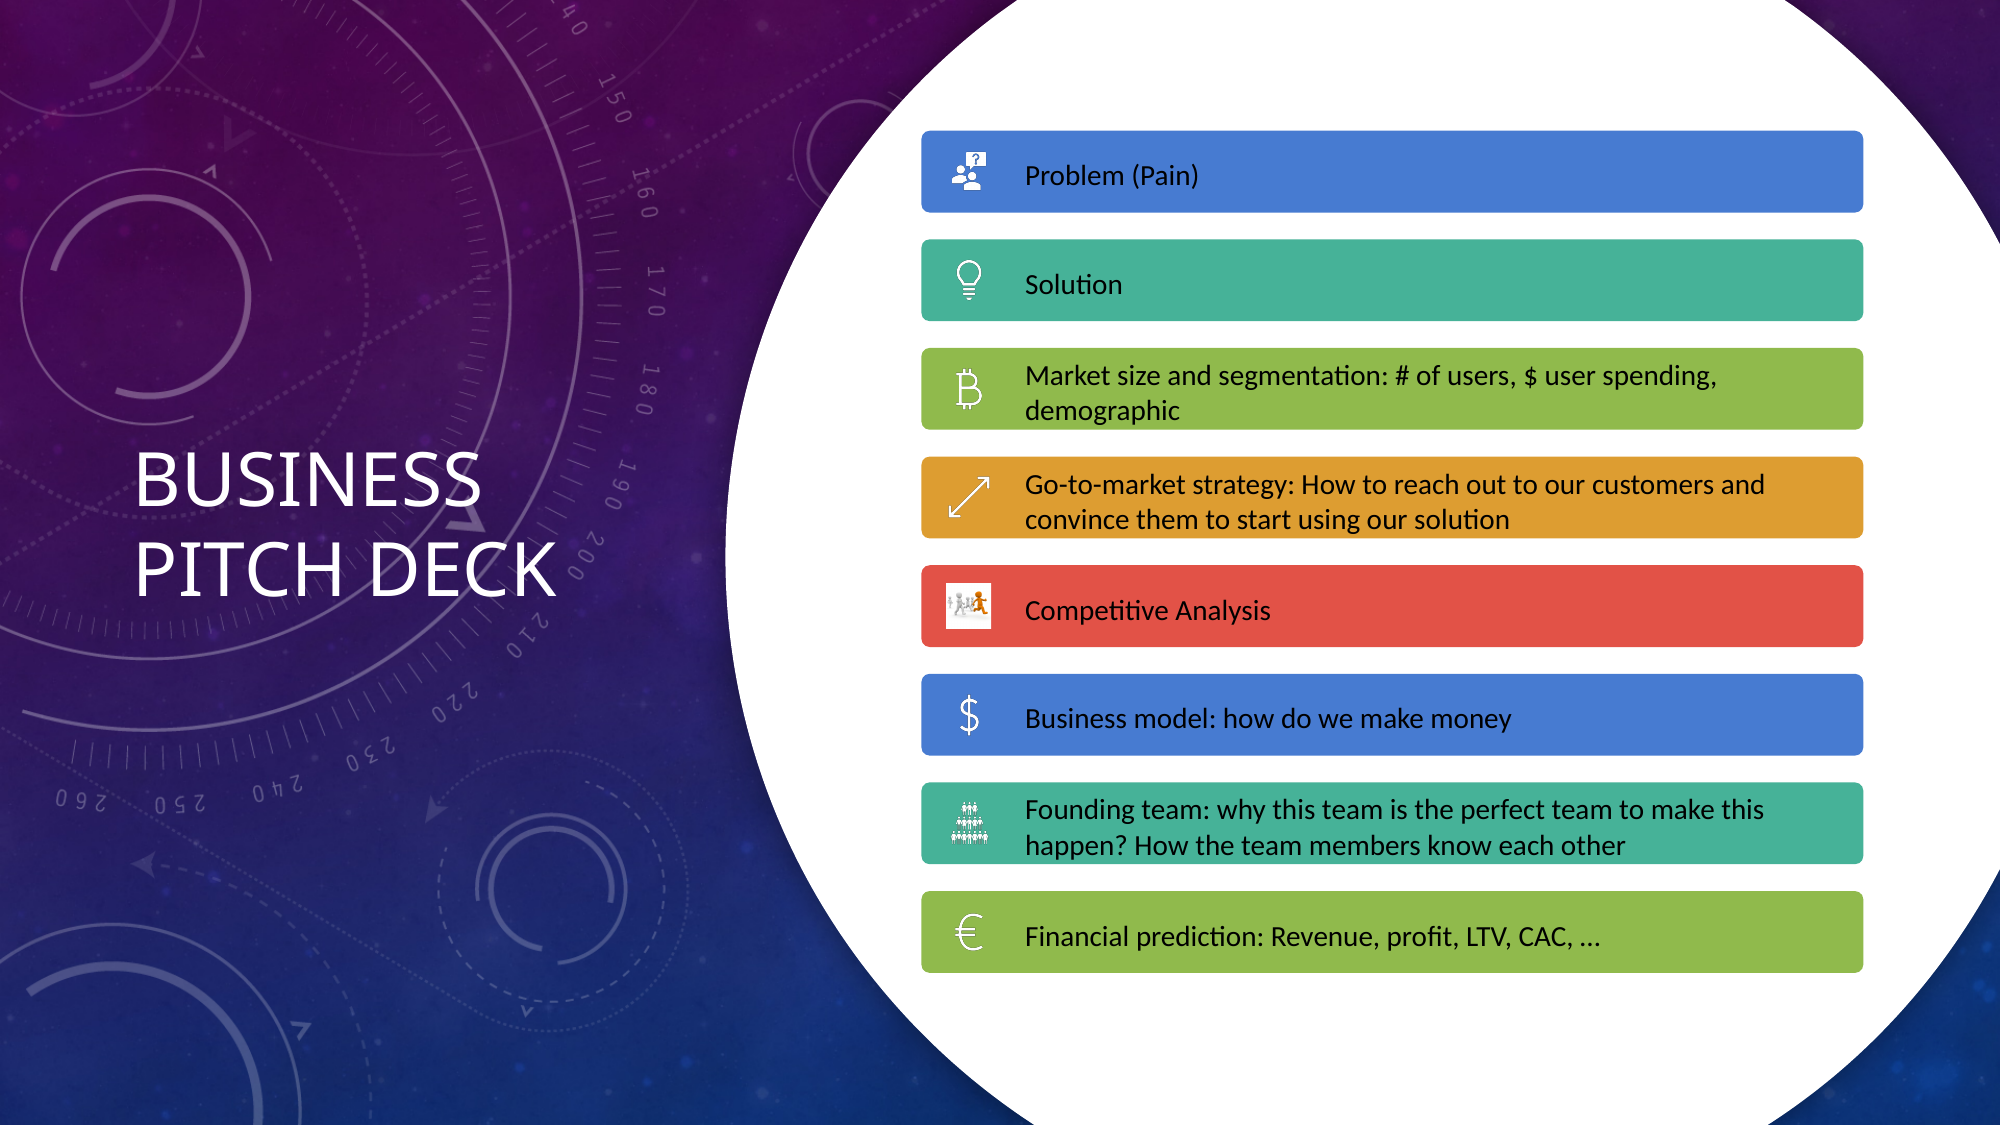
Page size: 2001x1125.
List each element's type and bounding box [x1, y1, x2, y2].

picture [0, 0, 2000, 1125]
list [921, 129, 1864, 979]
